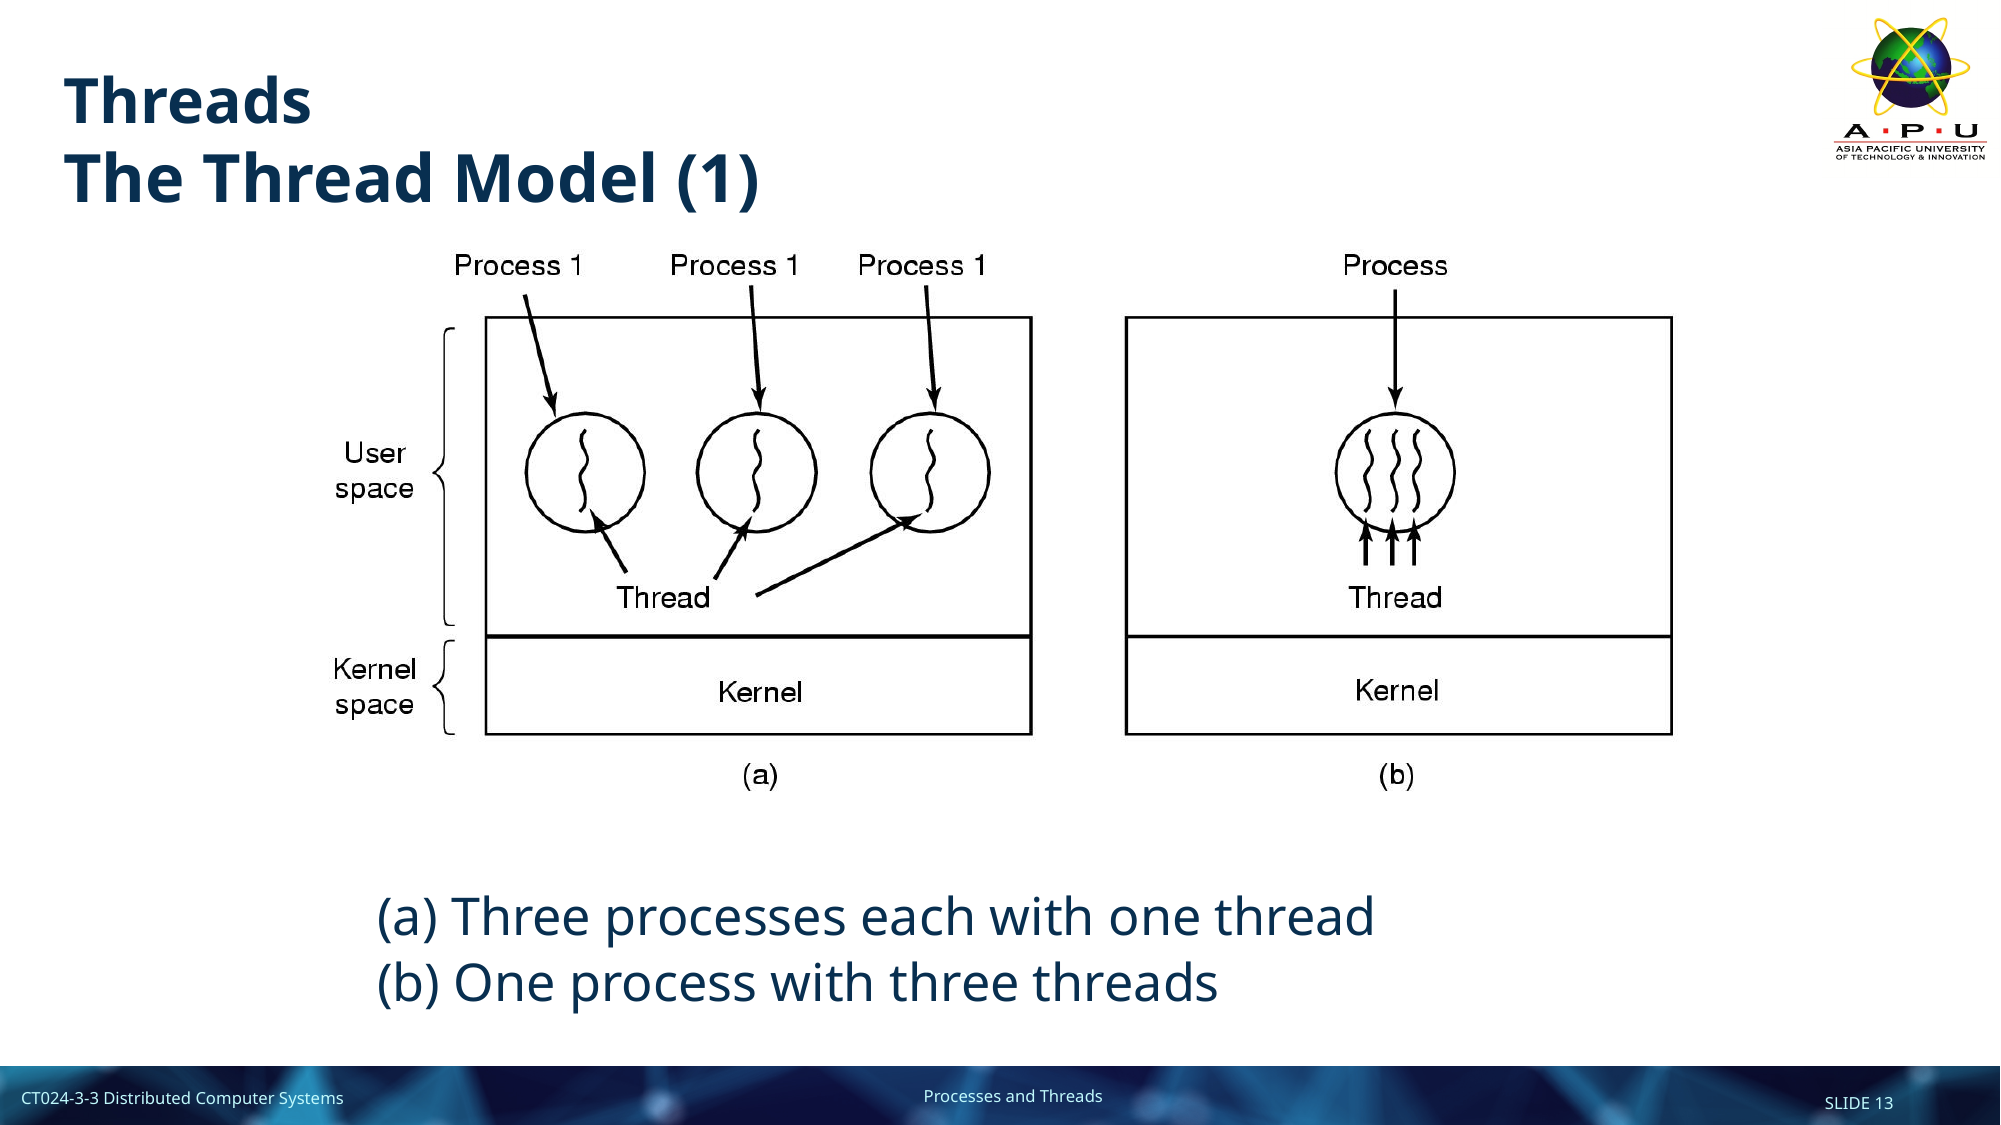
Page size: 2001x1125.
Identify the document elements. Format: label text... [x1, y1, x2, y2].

list (a) Three processes each with one thread (b) One process with three threads [362, 882, 1638, 1000]
picture [0, 1066, 2000, 1125]
picture [328, 240, 1679, 792]
picture [1822, 0, 2000, 178]
title Threads The Thread Model (1) [48, 45, 1764, 233]
